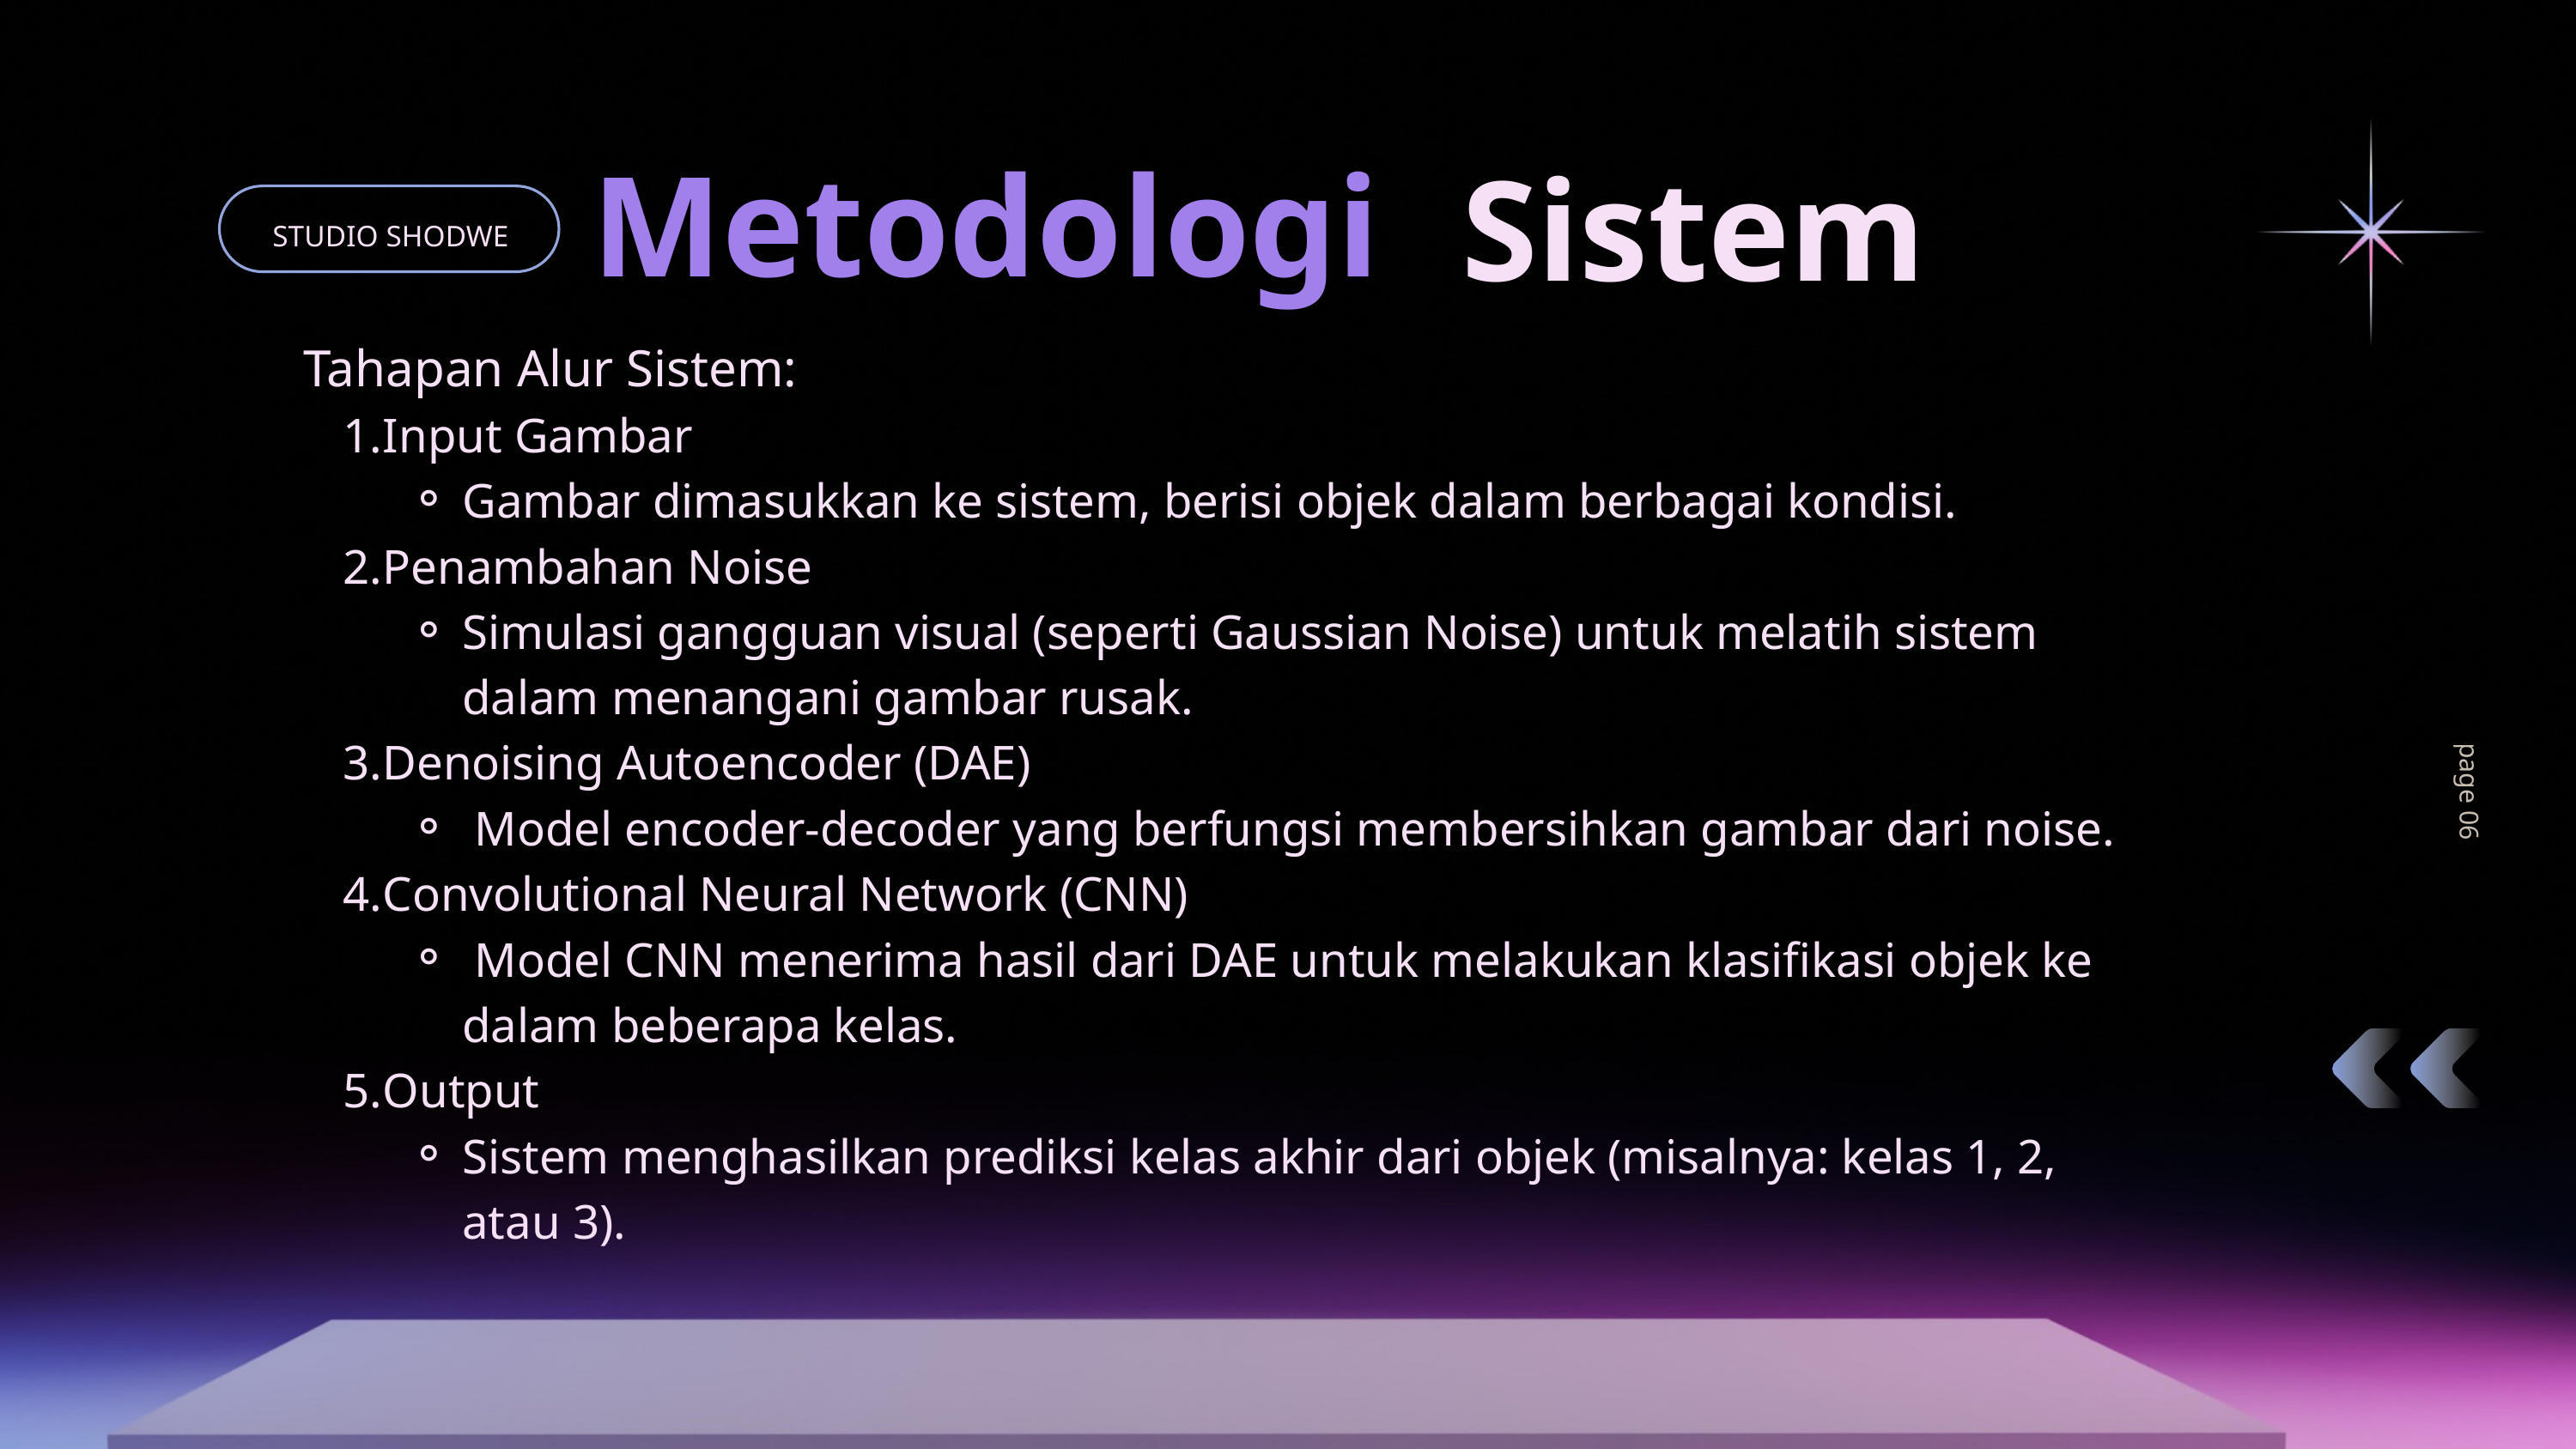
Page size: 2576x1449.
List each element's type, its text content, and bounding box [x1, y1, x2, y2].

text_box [219, 185, 560, 272]
text_box [2409, 1028, 2488, 1108]
text_box Sistem [1461, 114, 2243, 309]
text_box [2331, 1028, 2409, 1108]
text_box [0, 0, 2576, 1449]
text_box Metodologi [592, 110, 1534, 305]
text_box Tahapan Alur Sistem: Input Gambar Gambar dimasukkan ke sistem, berisi objek dalam berbagai kondisi. Penambahan Noise Simulasi gangguan visual (seperti Gaussian Noise) untuk melatih sistem dalam menangani gambar rusak. Denoising Autoencoder (DAE) Model encoder-decoder yang berfungsi membersihkan gambar dari noise. Convolutional Neural Network (CNN) Model CNN menerima hasil dari DAE untuk melakukan klasifikasi objek ke dalam beberapa kelas. Output Sistem menghasilkan prediksi kelas akhir dari objek (misalnya: kelas 1, 2, atau 3). [303, 326, 2117, 1249]
text_box page 06 [2454, 701, 2491, 882]
text_box [2256, 117, 2486, 347]
